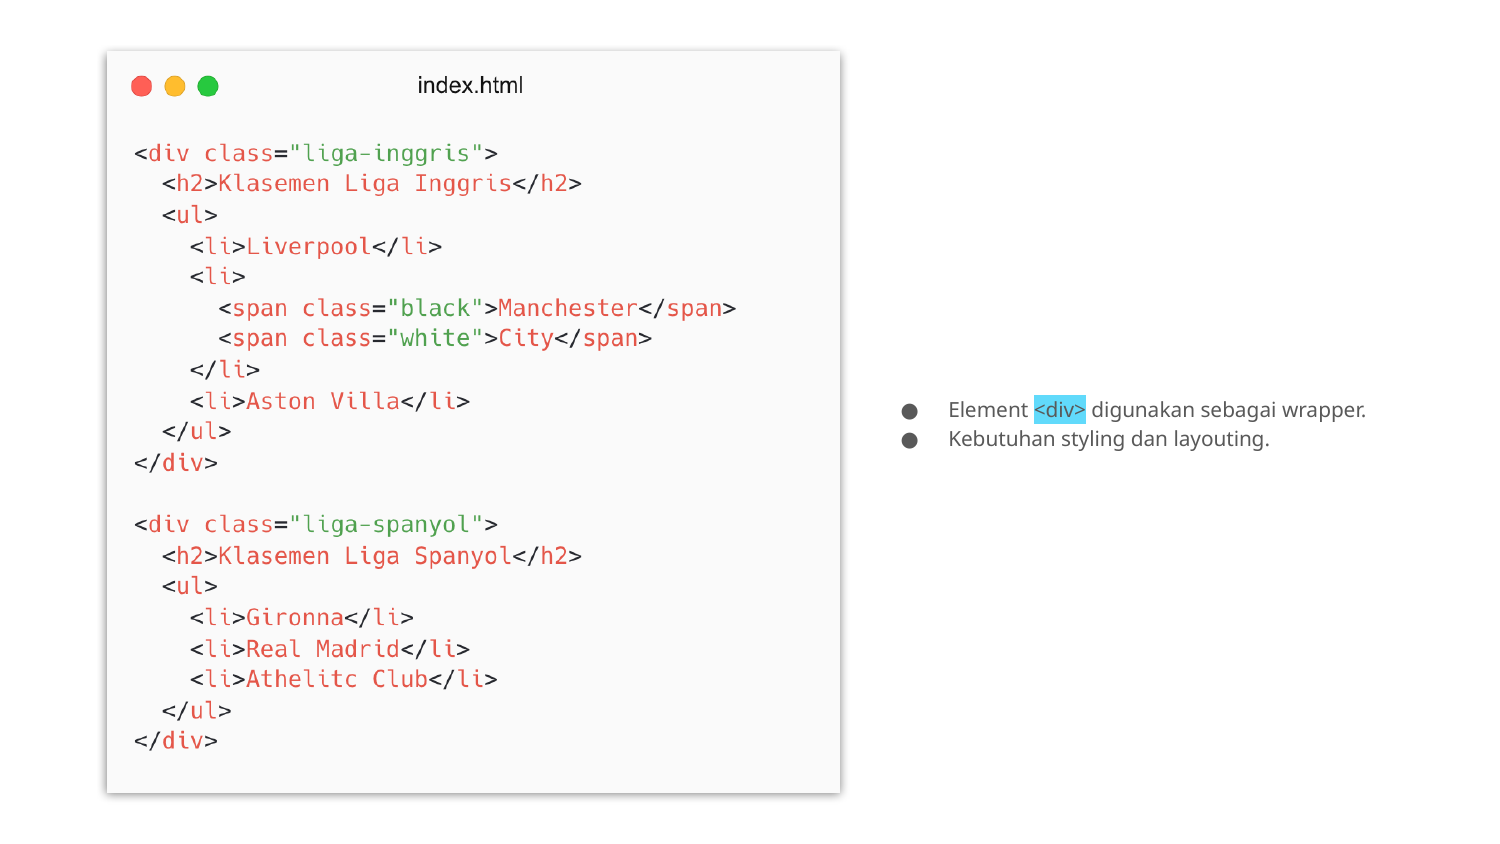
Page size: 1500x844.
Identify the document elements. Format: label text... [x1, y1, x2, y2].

list Element <div> digunakan sebagai wrapper. Kebutuhan styling dan layouting. [858, 342, 1393, 502]
picture [106, 51, 841, 793]
